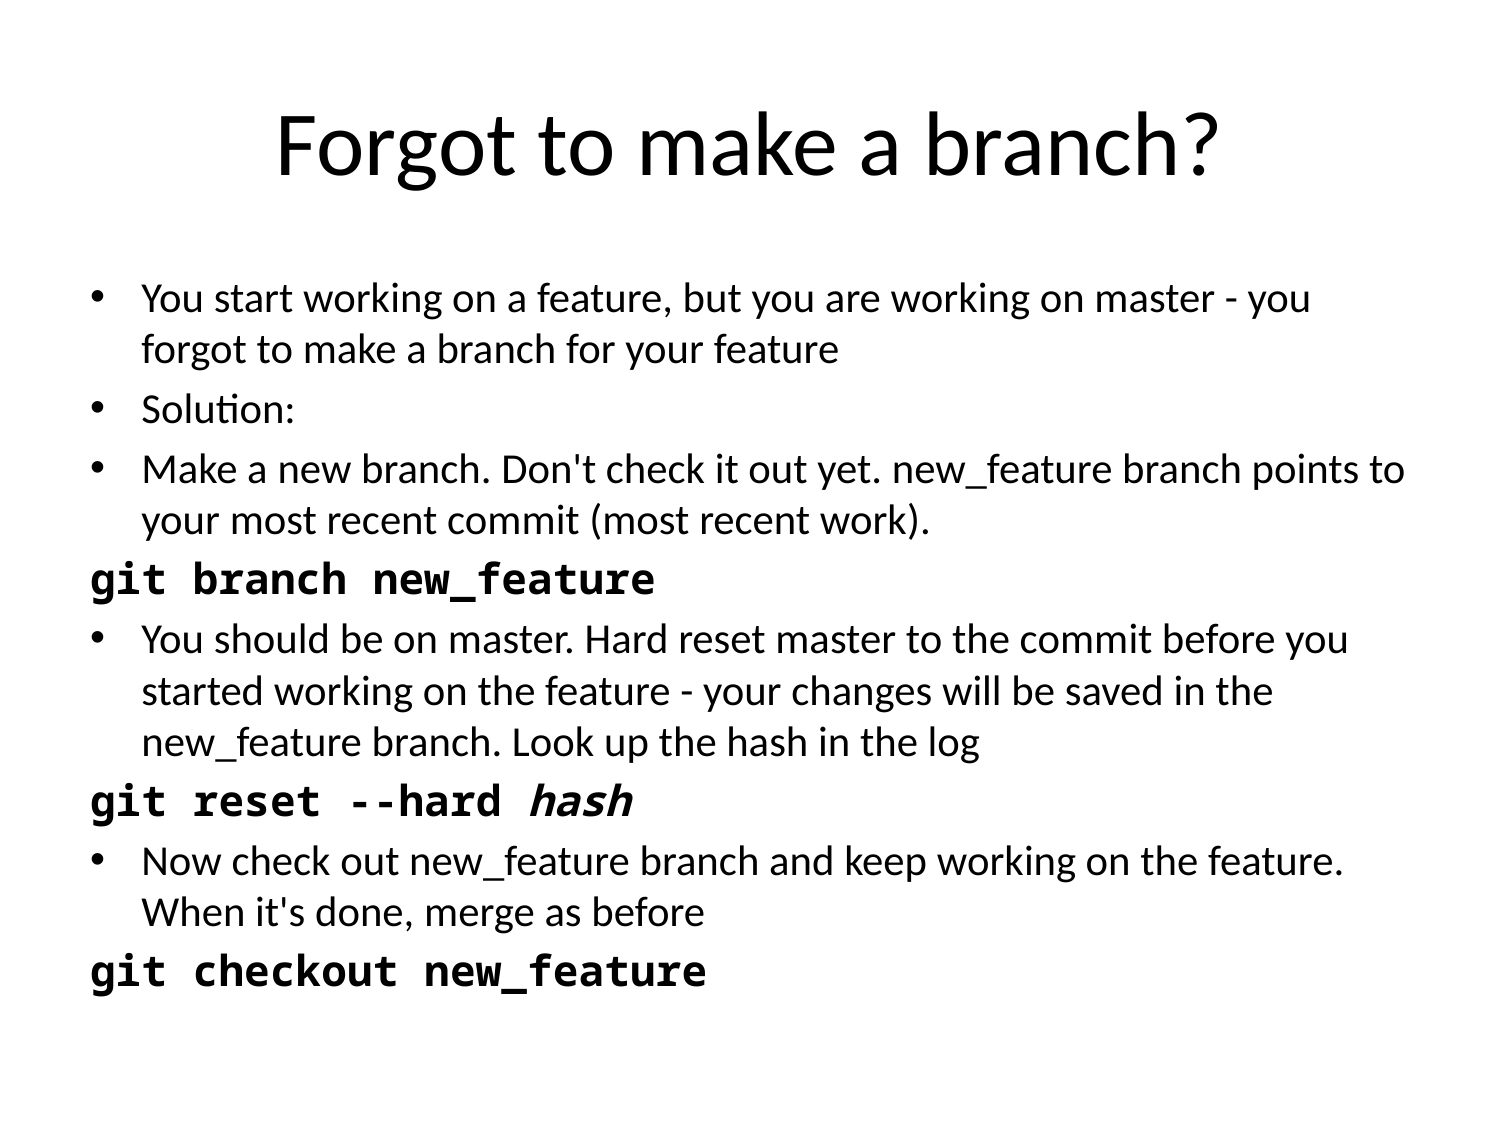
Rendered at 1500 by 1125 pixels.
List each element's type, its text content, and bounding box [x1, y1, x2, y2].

title Forgot to make a branch? [75, 45, 1425, 233]
list You start working on a feature, but you are working on master - you forgot to make a branch for your feature Solution: Make a new branch. Don't check it out yet. new_feature branch points to your most recent commit (most recent work). git branch new_feature You should be on master. Hard reset master to the commit before you started working on the feature - your changes will be saved in the new_feature branch. Look up the hash in the log git reset --hard hash Now check out new_feature branch and keep working on the feature. When it's done, merge as before git checkout new_feature [75, 262, 1425, 1005]
